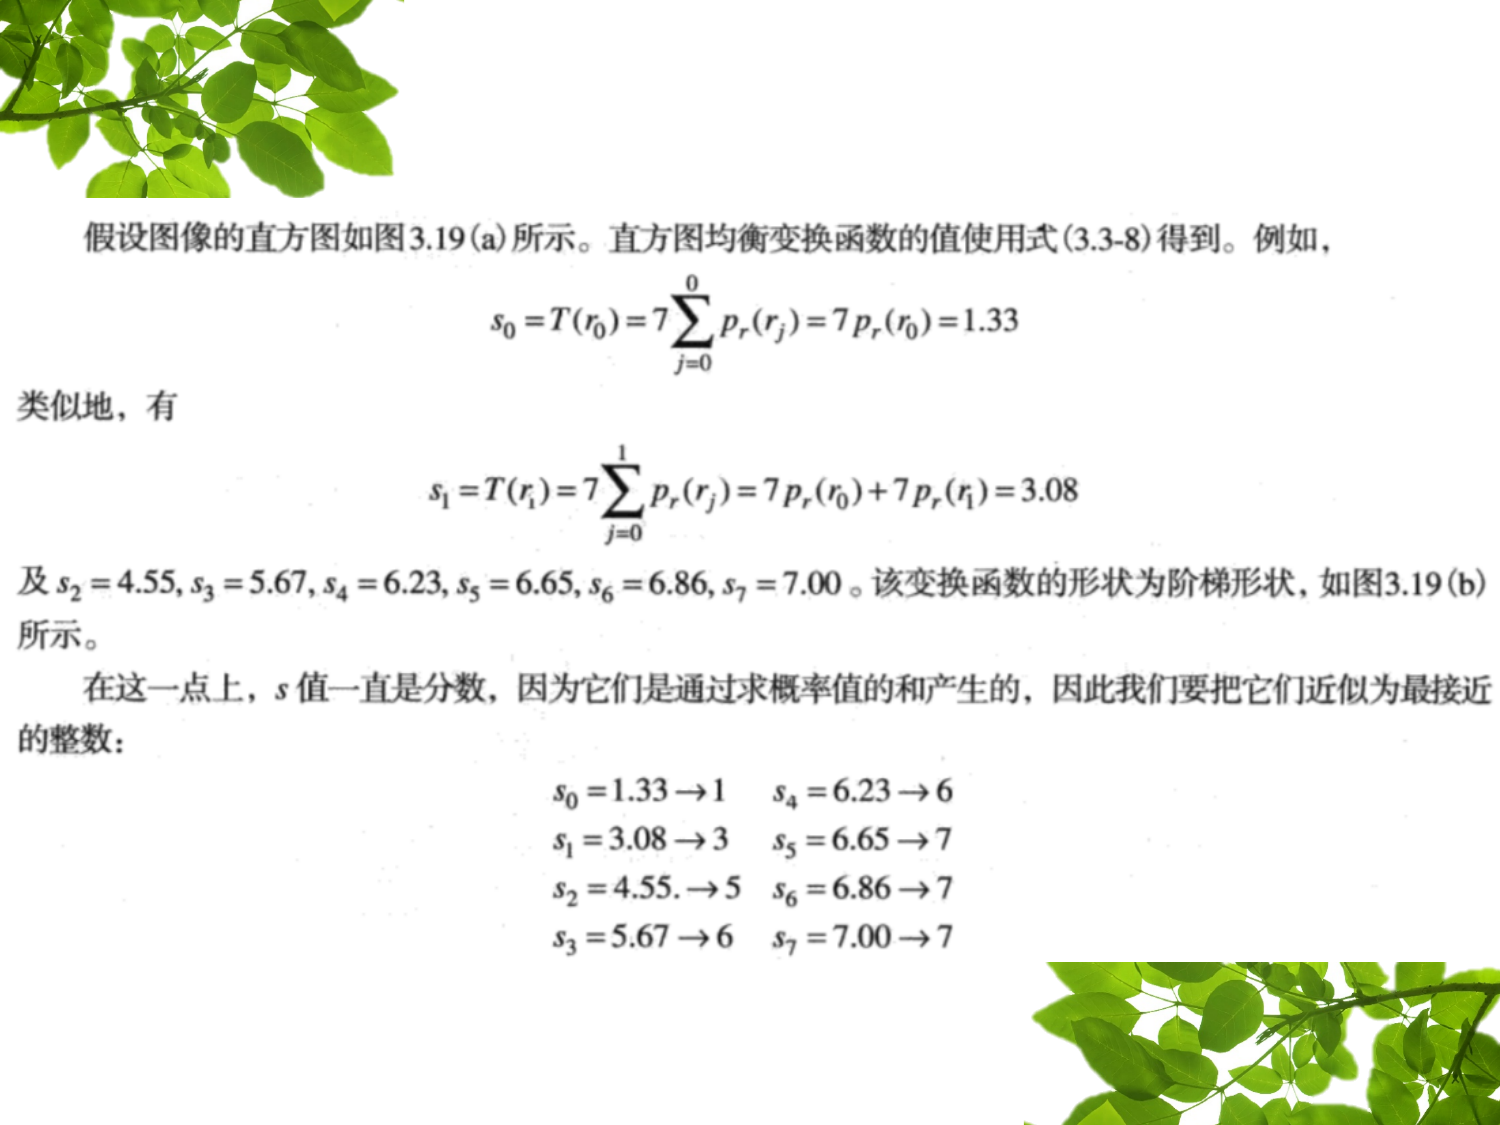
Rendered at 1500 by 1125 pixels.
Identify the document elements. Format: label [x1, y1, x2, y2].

picture [0, 0, 405, 184]
list [0, 184, 1500, 976]
picture [1023, 976, 1500, 1125]
